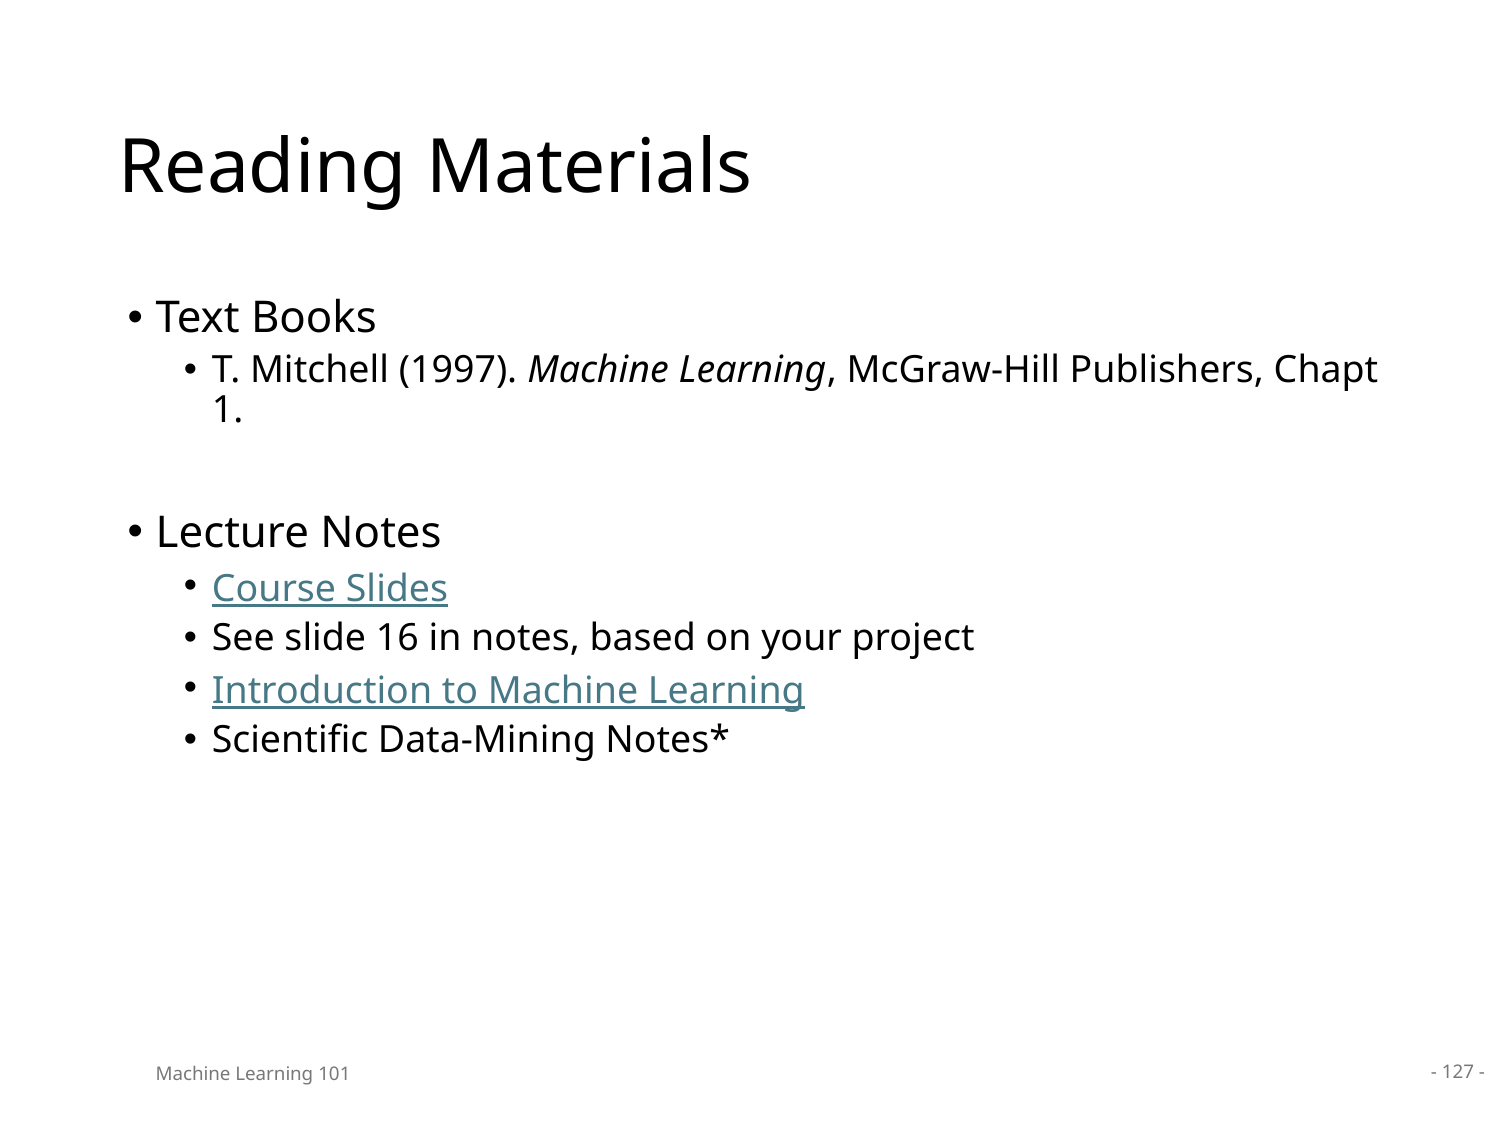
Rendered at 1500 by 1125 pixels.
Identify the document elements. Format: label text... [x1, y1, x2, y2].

slide_number - 127 - [1162, 1042, 1500, 1103]
title Reading Materials [103, 59, 1397, 278]
list Text Books T. Mitchell (1997). Machine Learning, McGraw-Hill Publishers, Chapt 1. Lecture Notes Course Slides See slide 16 in notes, based on your project Introduction to Machine Learning Scientific Data-Mining Notes* [112, 287, 1425, 1025]
footer Machine Learning 101 [0, 1042, 507, 1103]
